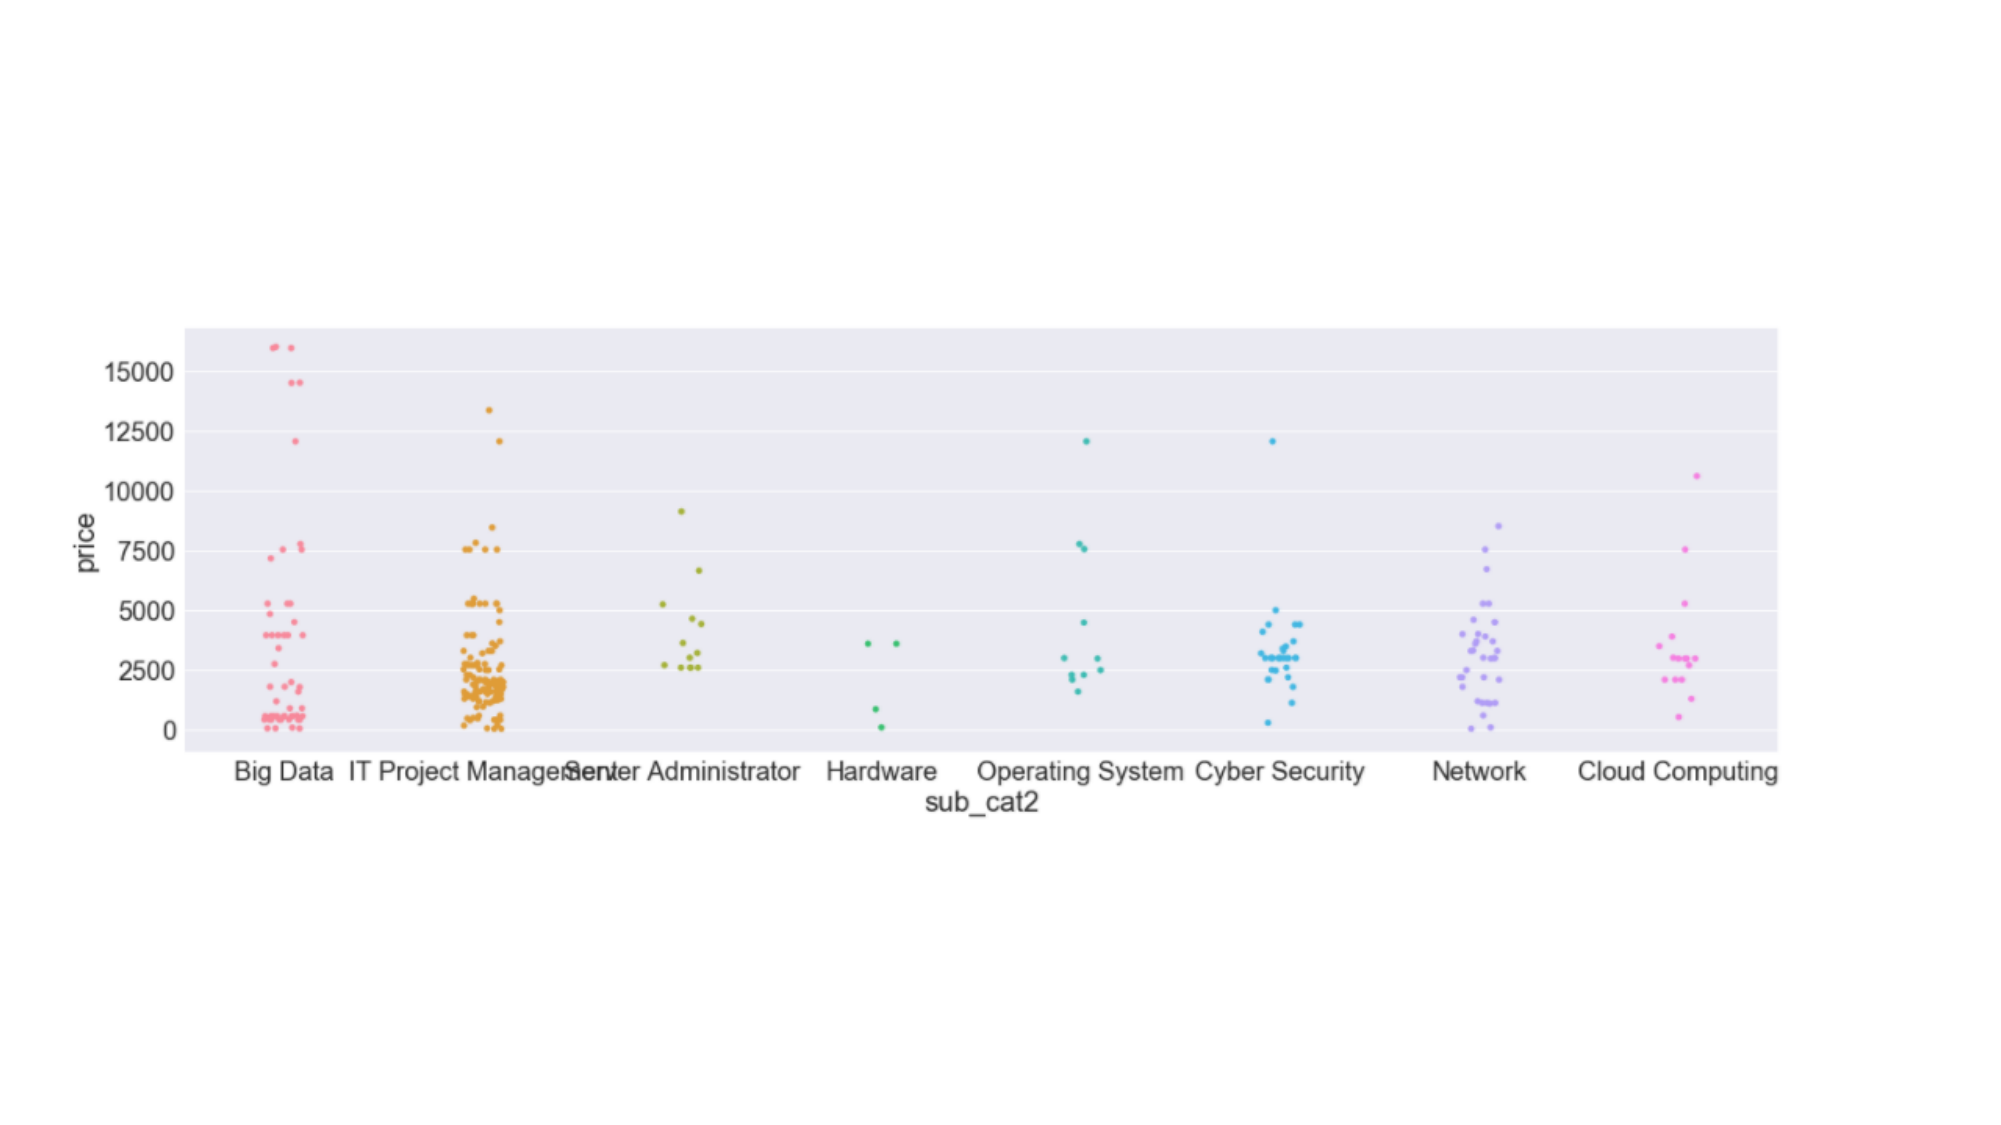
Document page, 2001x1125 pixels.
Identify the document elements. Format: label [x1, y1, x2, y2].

picture [35, 299, 1846, 837]
